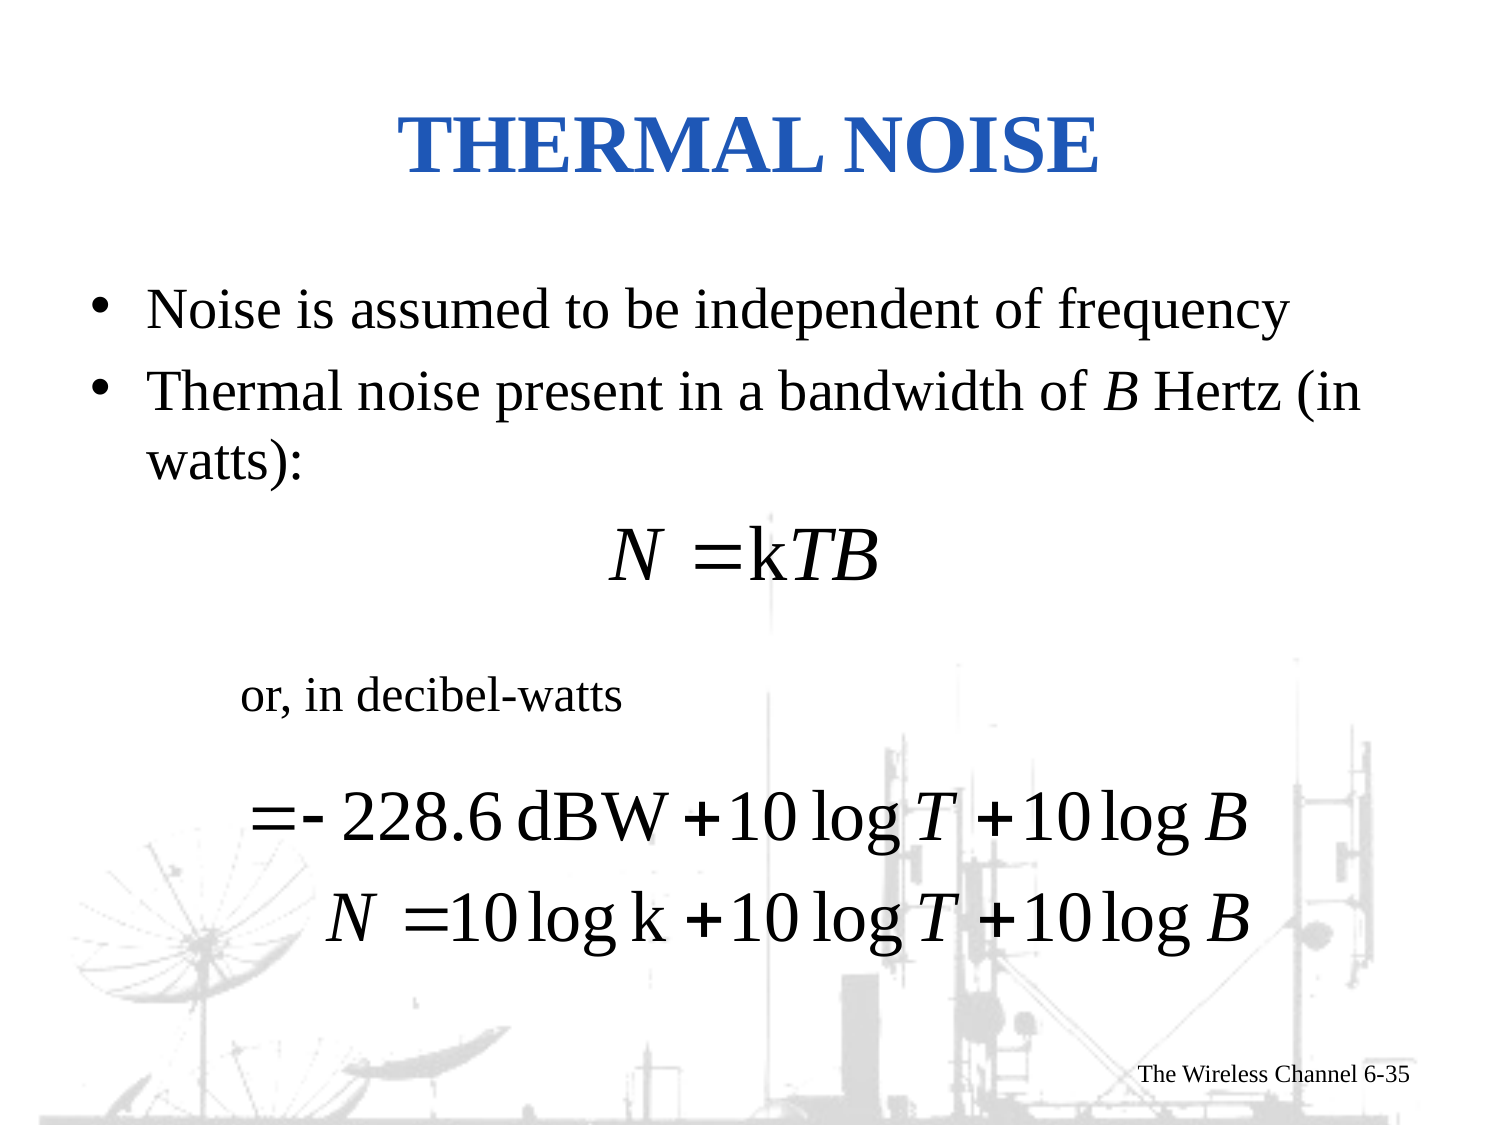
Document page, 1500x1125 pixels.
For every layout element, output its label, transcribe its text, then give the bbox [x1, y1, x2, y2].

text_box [312, 876, 1263, 972]
title Thermal Noise [75, 45, 1425, 233]
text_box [234, 773, 1263, 871]
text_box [593, 508, 895, 600]
slide_number The Wireless Channel 6-35 [893, 1042, 1425, 1103]
list Noise is assumed to be independent of frequency Thermal noise present in a bandwidth of B Hertz (in watts): or, in decibel-watts [75, 262, 1425, 1005]
